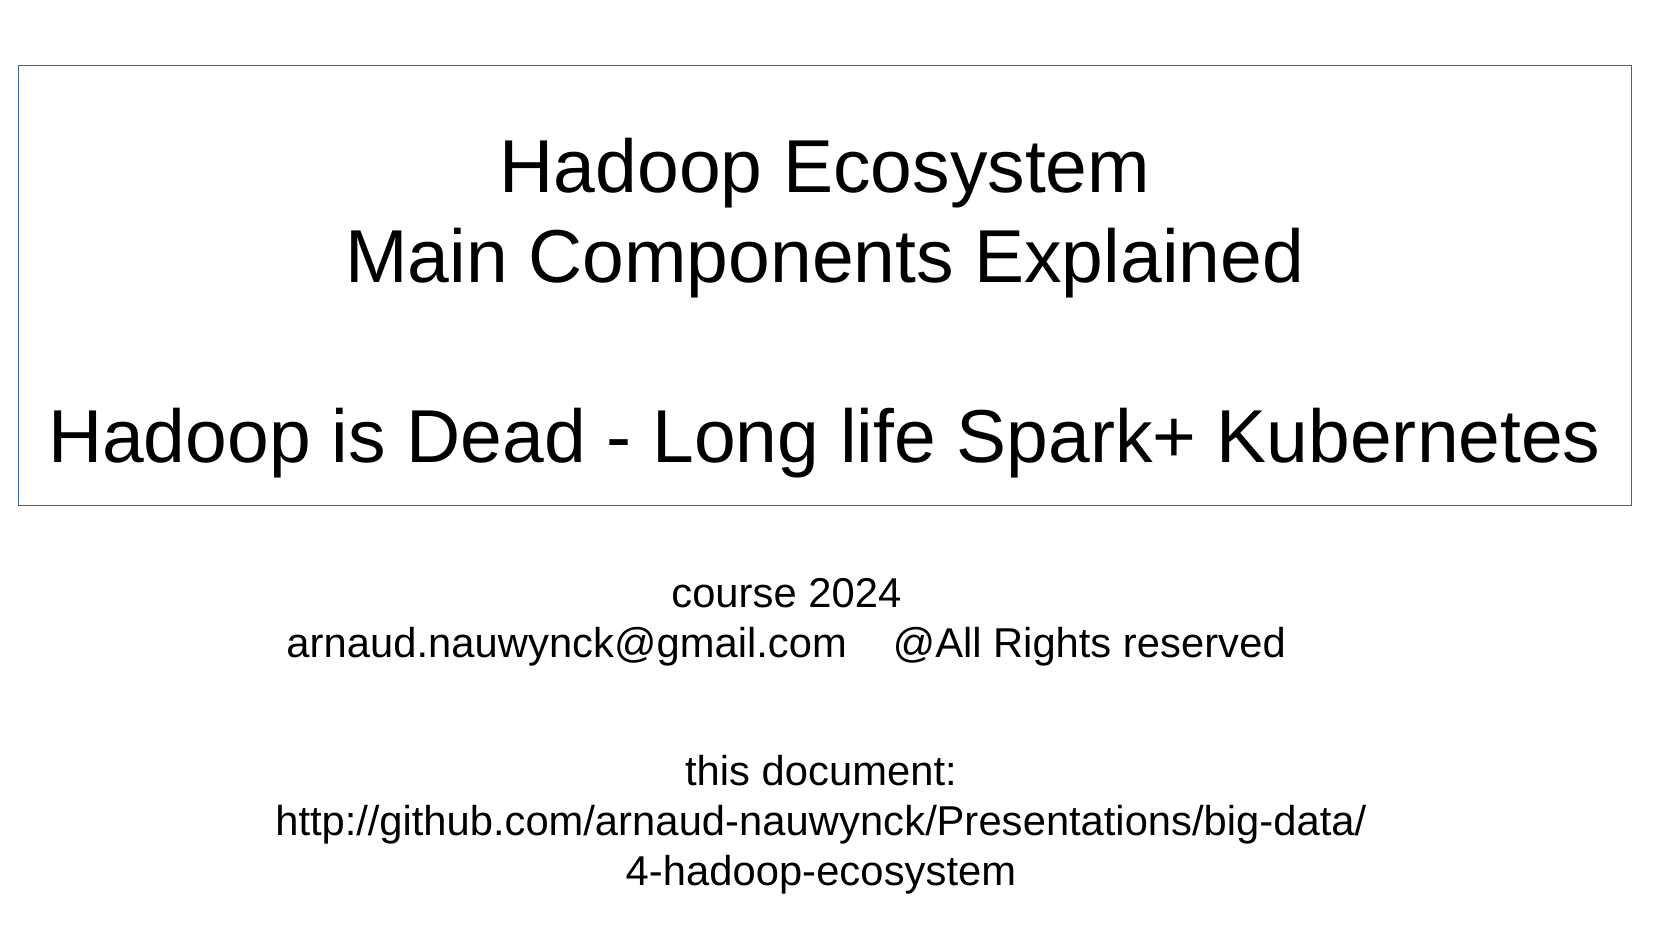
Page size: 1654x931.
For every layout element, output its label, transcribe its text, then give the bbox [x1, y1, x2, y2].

title this document: http://github.com/arnaud-nauwynck/Presentations/big-data/ 4-hadoop-ecosystem [76, 741, 1565, 897]
text_box Hadoop Ecosystem Main Components Explained Hadoop is Dead - Long life Spark+ Kubernetes [18, 65, 1632, 506]
title course 2024 arnaud.nauwynck@gmail.com @All Rights reserved [42, 538, 1531, 694]
